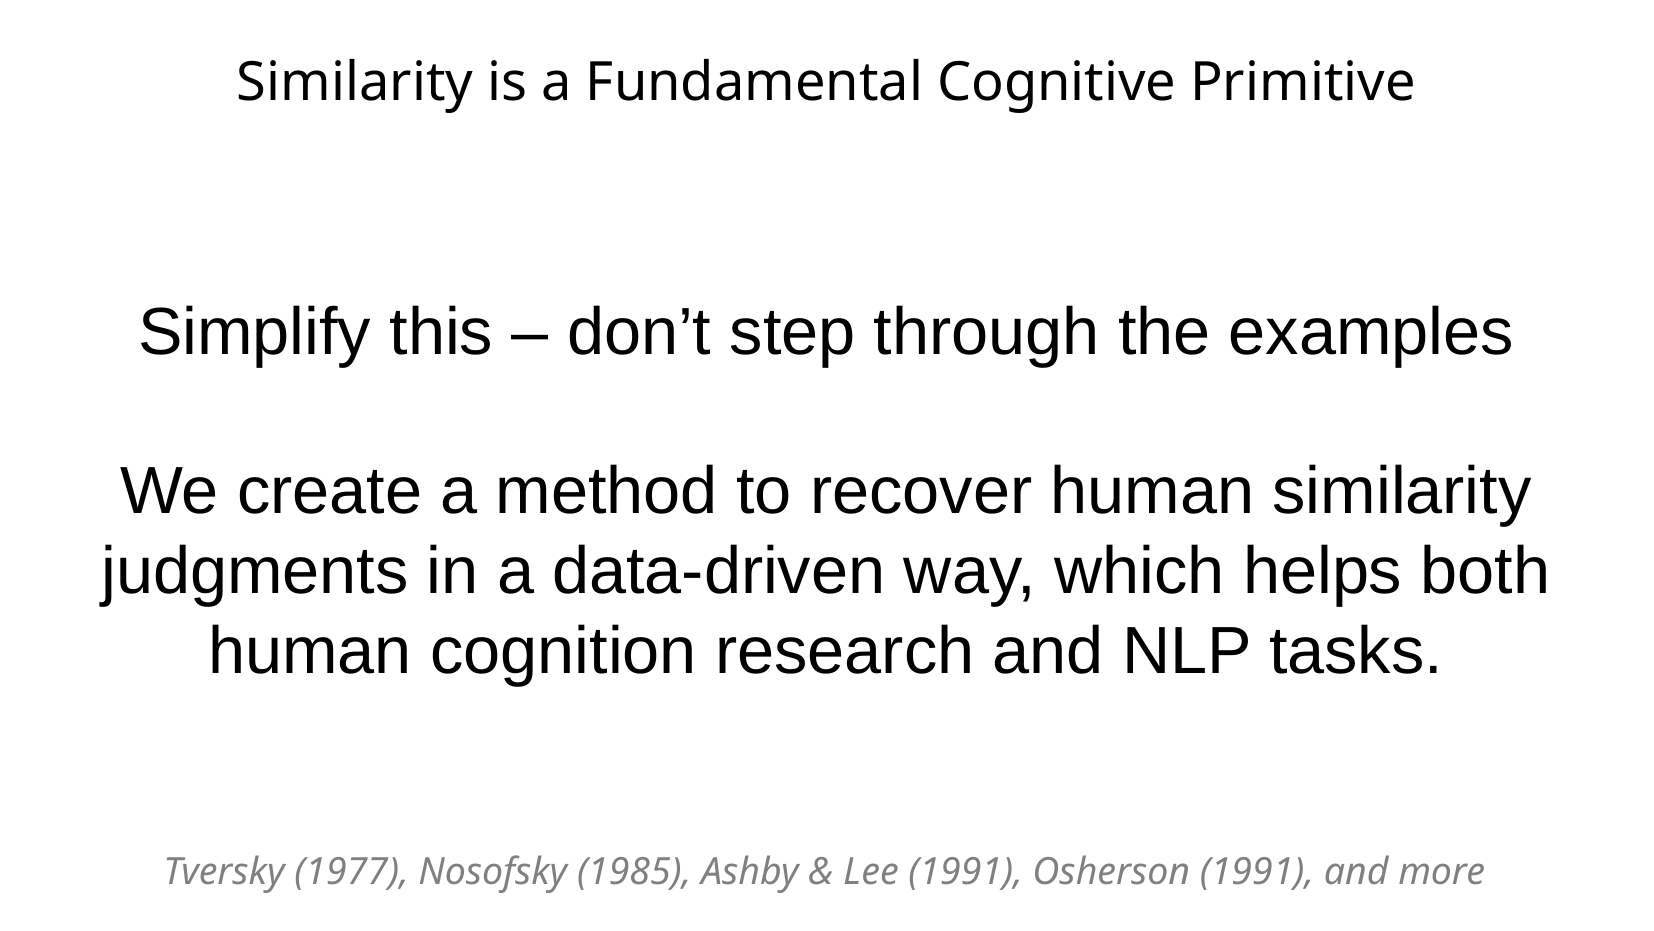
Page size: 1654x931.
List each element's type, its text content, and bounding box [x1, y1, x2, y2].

text_box Simplify this – don’t step through the examples We create a method to recover human similarity judgments in a data-driven way, which helps both human cognition research and NLP tasks. [82, 287, 1571, 688]
text_box Similarity is a Fundamental Cognitive Primitive [82, 46, 1571, 112]
text_box Tversky (1977), Nosofsky (1985), Ashby & Lee (1991), Osherson (1991), and more [0, 839, 1650, 900]
